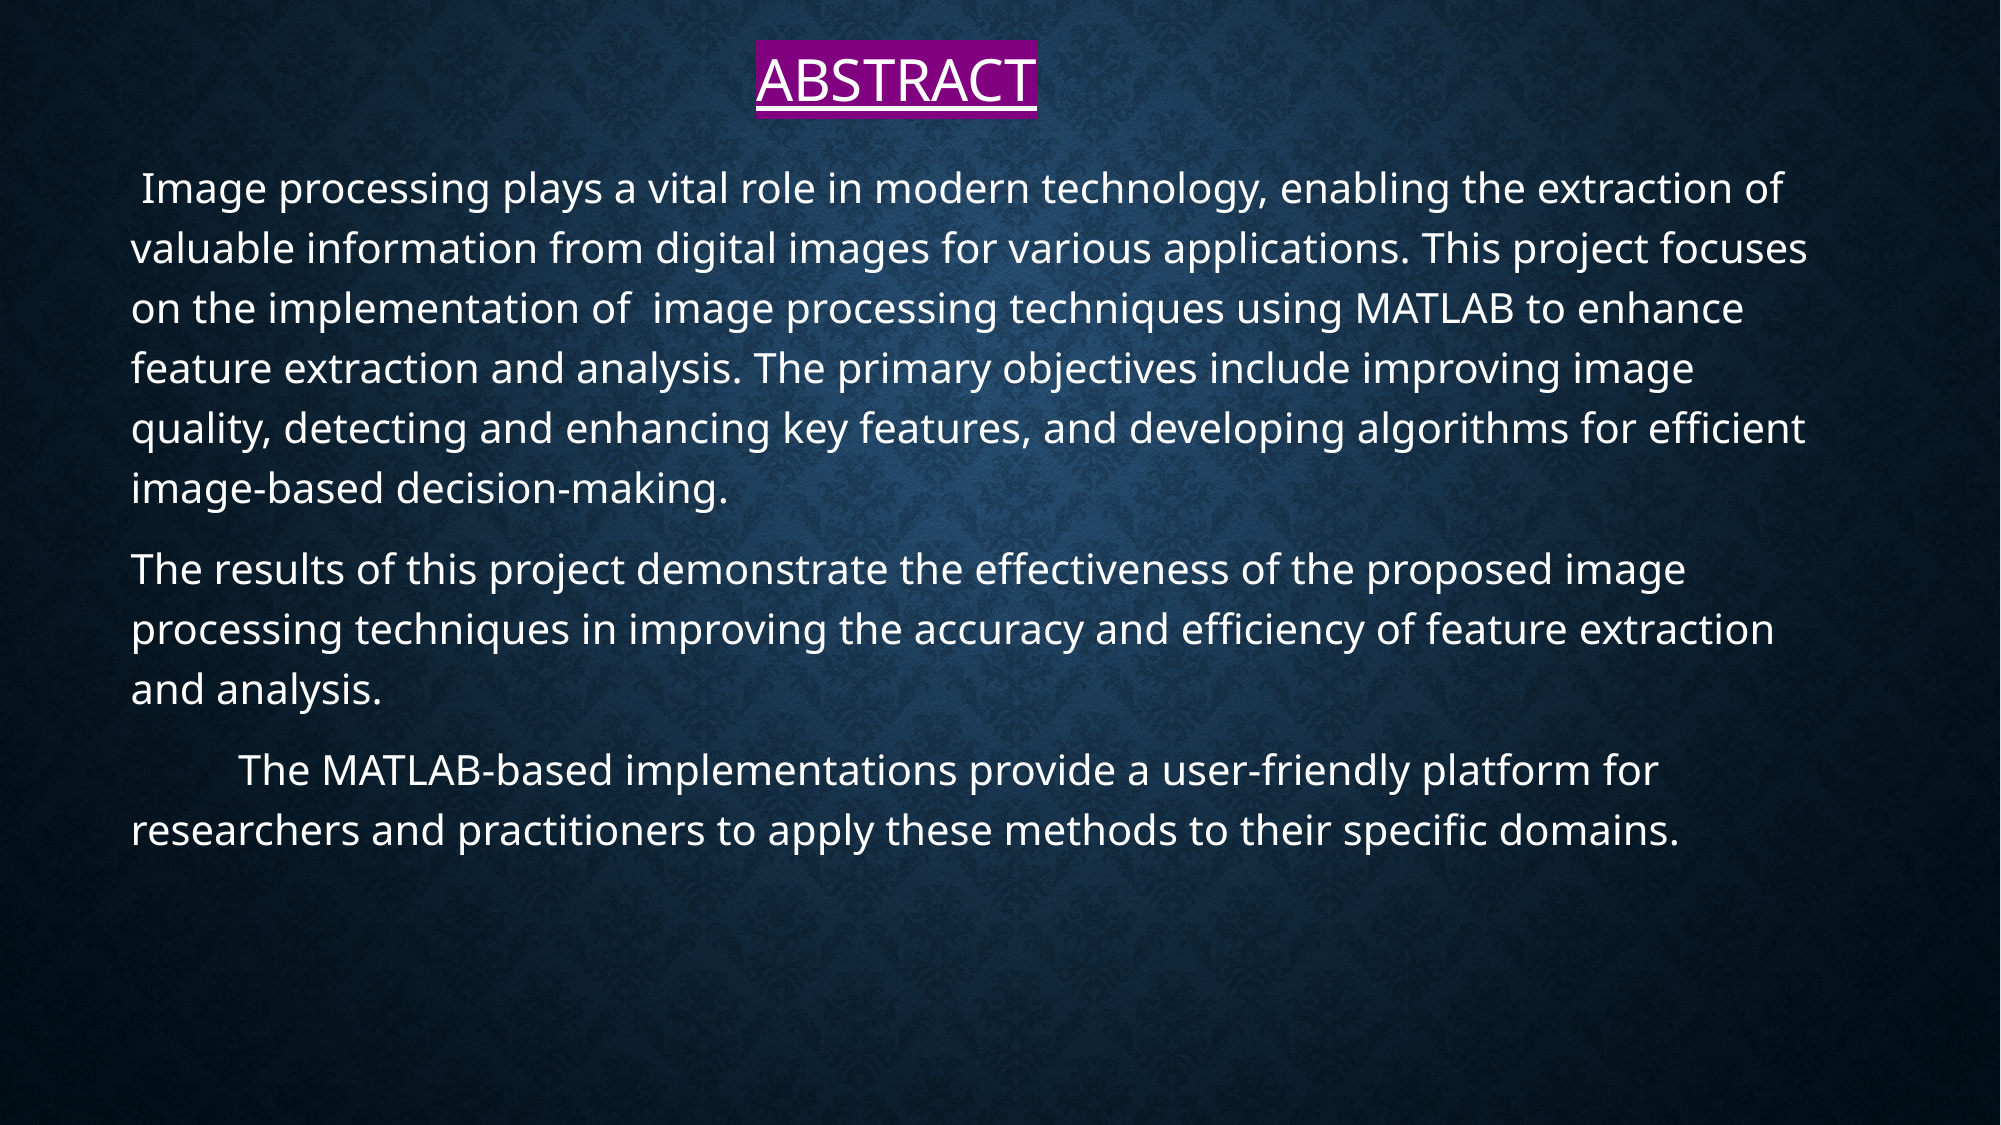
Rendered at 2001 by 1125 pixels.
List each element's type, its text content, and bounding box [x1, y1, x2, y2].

title abstract [38, 35, 1755, 131]
list Image processing plays a vital role in modern technology, enabling the extraction of valuable information from digital images for various applications. This project focuses on the implementation of image processing techniques using MATLAB to enhance feature extraction and analysis. The primary objectives include improving image quality, detecting and enhancing key features, and developing algorithms for efficient image-based decision-making. The results of this project demonstrate the effectiveness of the proposed image processing techniques in improving the accuracy and efficiency of feature extraction and analysis. The MATLAB-based implementations provide a user-friendly platform for researchers and practitioners to apply these methods to their specific domains. [115, 143, 1831, 1125]
